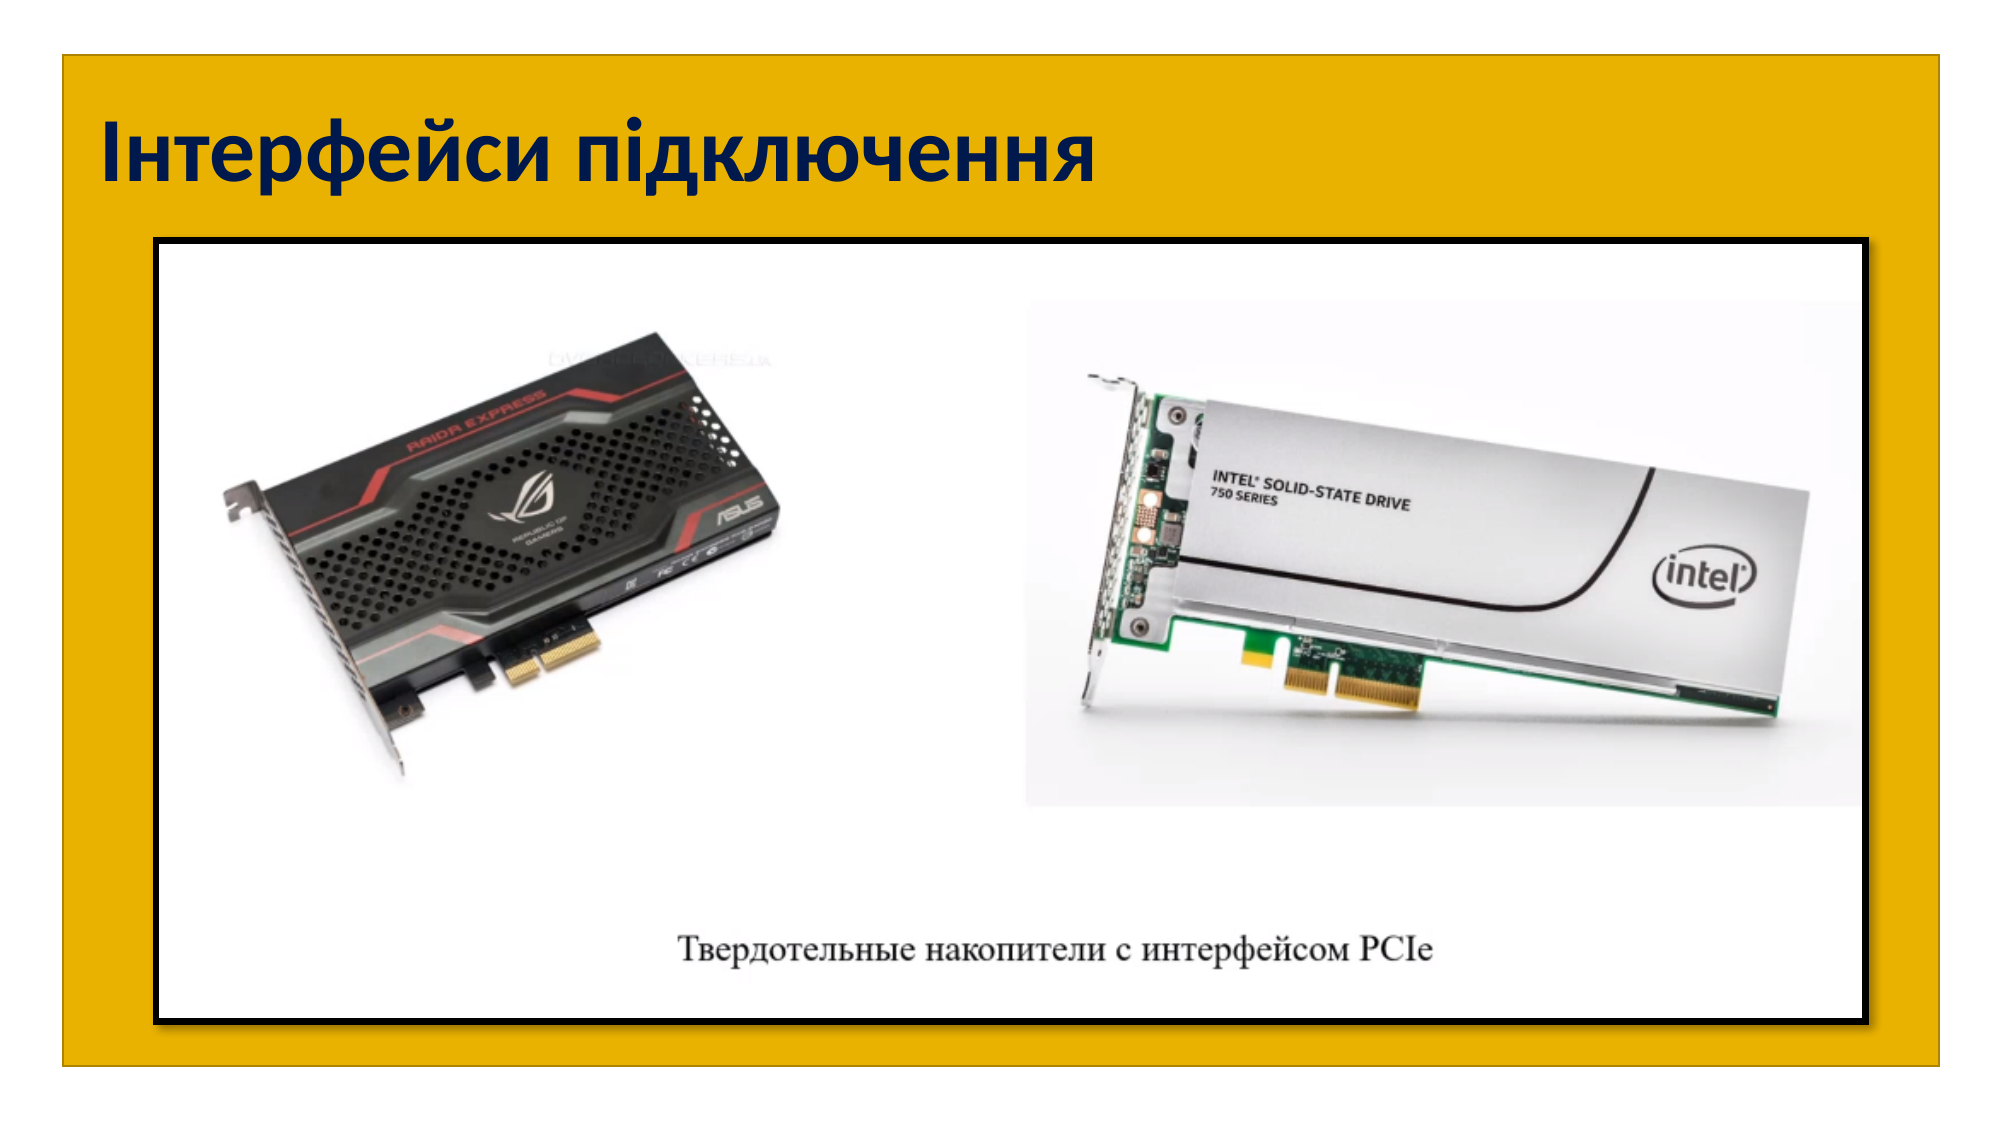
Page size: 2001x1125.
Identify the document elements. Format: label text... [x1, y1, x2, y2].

text_box [62, 54, 1940, 1067]
picture [159, 243, 1863, 1019]
title Інтерфейси підключення [85, 13, 1863, 202]
